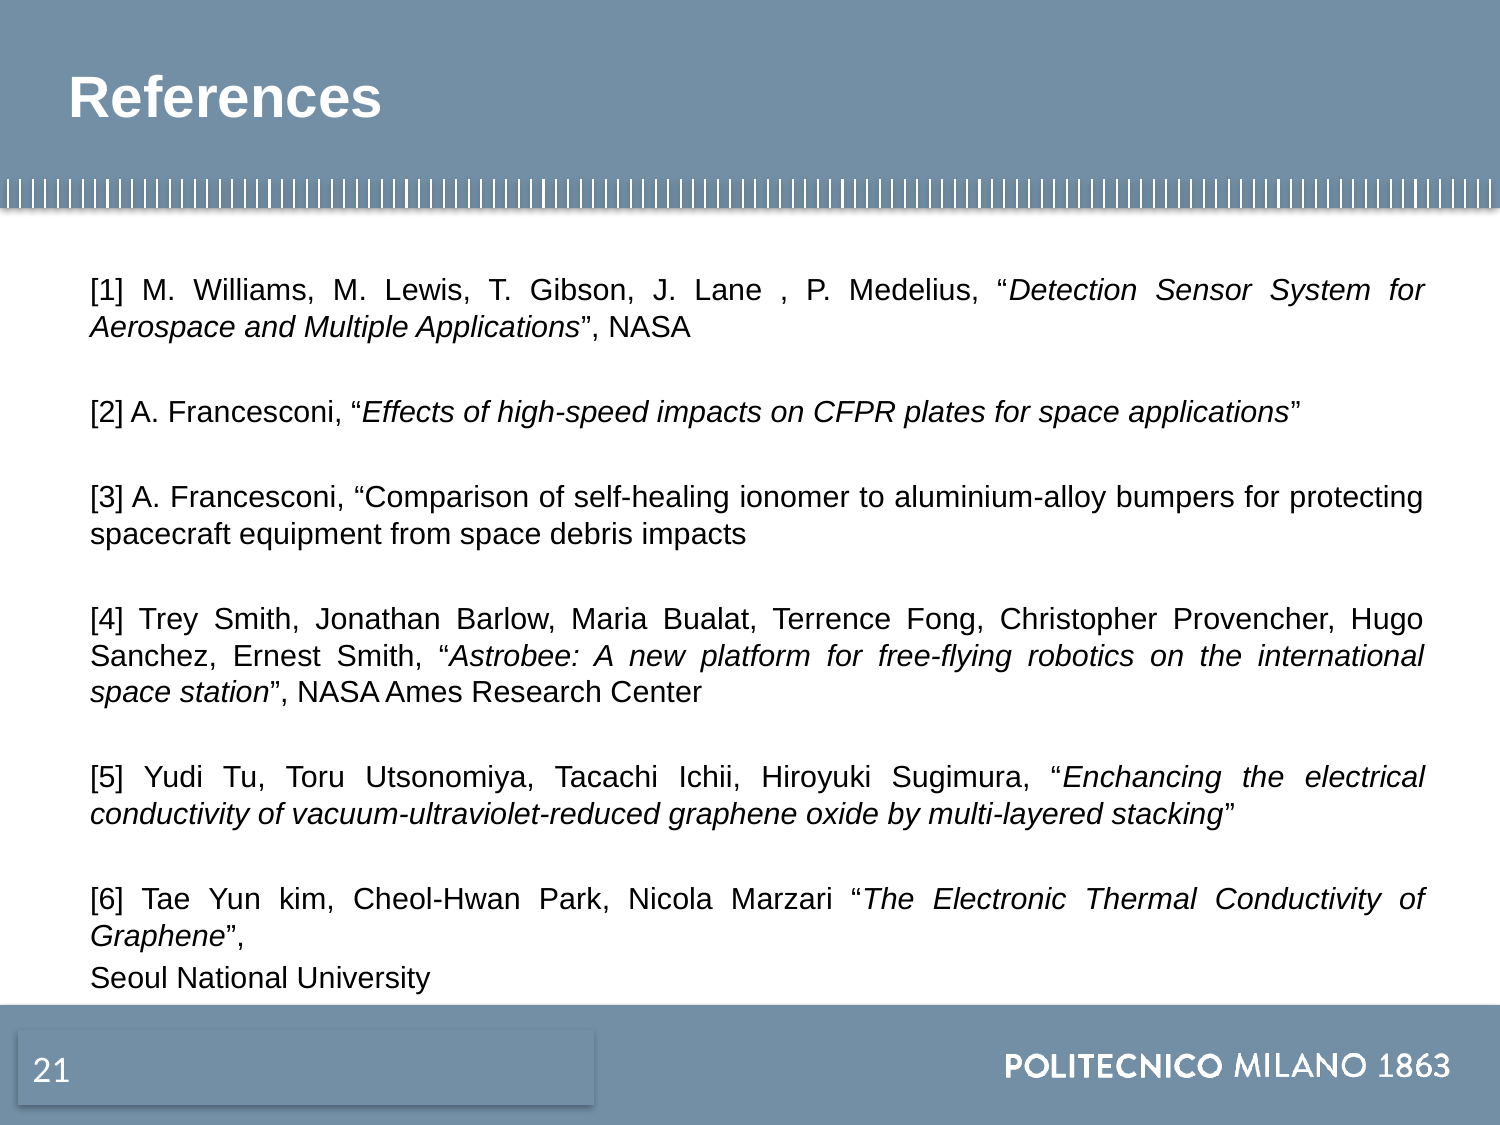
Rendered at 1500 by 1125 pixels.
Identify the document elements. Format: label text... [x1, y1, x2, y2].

text_box 21 [17, 1037, 104, 1098]
title References [53, 51, 1462, 189]
picture [999, 1041, 1456, 1089]
list [1] M. Williams, M. Lewis, T. Gibson, J. Lane , P. Medelius, “Detection Sensor System for Aerospace and Multiple Applications”, NASA [2] A. Francesconi, “Effects of high-speed impacts on CFPR plates for space applications” [3] A. Francesconi, “Comparison of self-healing ionomer to aluminium-alloy bumpers for protecting spacecraft equipment from space debris impacts [4] Trey Smith, Jonathan Barlow, Maria Bualat, Terrence Fong, Christopher Provencher, Hugo Sanchez, Ernest Smith, “Astrobee: A new platform for free-flying robotics on the international space station”, NASA Ames Research Center [5] Yudi Tu, Toru Utsonomiya, Tacachi Ichii, Hiroyuki Sugimura, “Enchancing the electrical conductivity of vacuum-ultraviolet-reduced graphene oxide by multi-layered stacking” [6] Tae Yun kim, Cheol-Hwan Park, Nicola Marzari “The Electronic Thermal Conductivity of Graphene”, Seoul National University [75, 262, 1441, 1005]
text_box [17, 1029, 595, 1106]
